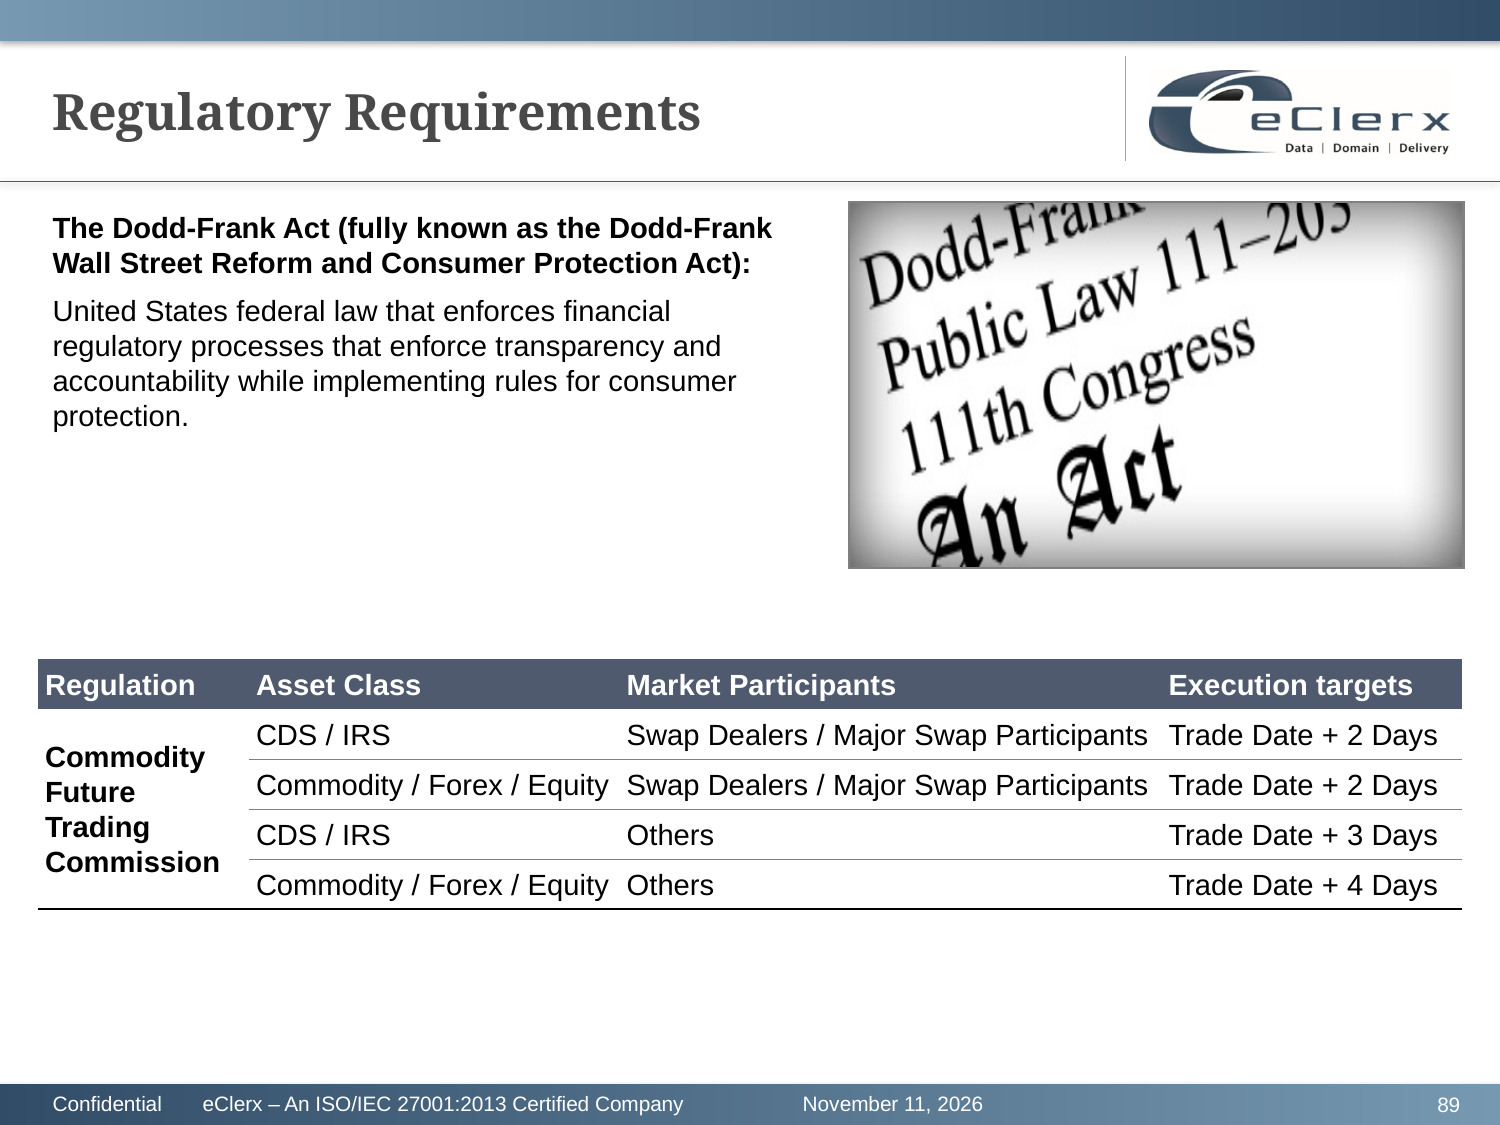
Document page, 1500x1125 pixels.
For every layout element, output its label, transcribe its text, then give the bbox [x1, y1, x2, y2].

picture [849, 202, 1463, 568]
title Regulatory Requirements [37, 45, 1086, 176]
table_header Execution targets [1161, 659, 1462, 709]
table_header Market Participants [619, 659, 1161, 709]
table_header Asset Class [249, 659, 619, 709]
table_header Regulation [38, 659, 249, 709]
list The Dodd-Frank Act (fully known as the Dodd-Frank Wall Street Reform and Consumer Protection Act): United States federal law that enforces financial regulatory processes that enforce transparency and accountability while implementing rules for consumer protection. [37, 202, 815, 531]
table_cell Trade Date + 3 Days [1161, 810, 1462, 859]
table_cell CDS / IRS [249, 709, 619, 759]
table_cell Trade Date + 2 Days [1161, 760, 1462, 809]
table_cell Commodity Future Trading Commission [38, 709, 249, 908]
table_cell Trade Date + 4 Days [1161, 860, 1462, 908]
table_cell Swap Dealers / Major Swap Participants [619, 709, 1161, 759]
table_cell Trade Date + 2 Days [1161, 709, 1462, 759]
picture [1149, 70, 1450, 155]
table_cell Commodity / Forex / Equity [249, 760, 619, 809]
table_cell Others [619, 860, 1161, 908]
table_cell Others [619, 810, 1161, 859]
table_cell CDS / IRS [249, 810, 619, 859]
table_cell Swap Dealers / Major Swap Participants [619, 760, 1161, 809]
table_cell Commodity / Forex / Equity [249, 860, 619, 908]
